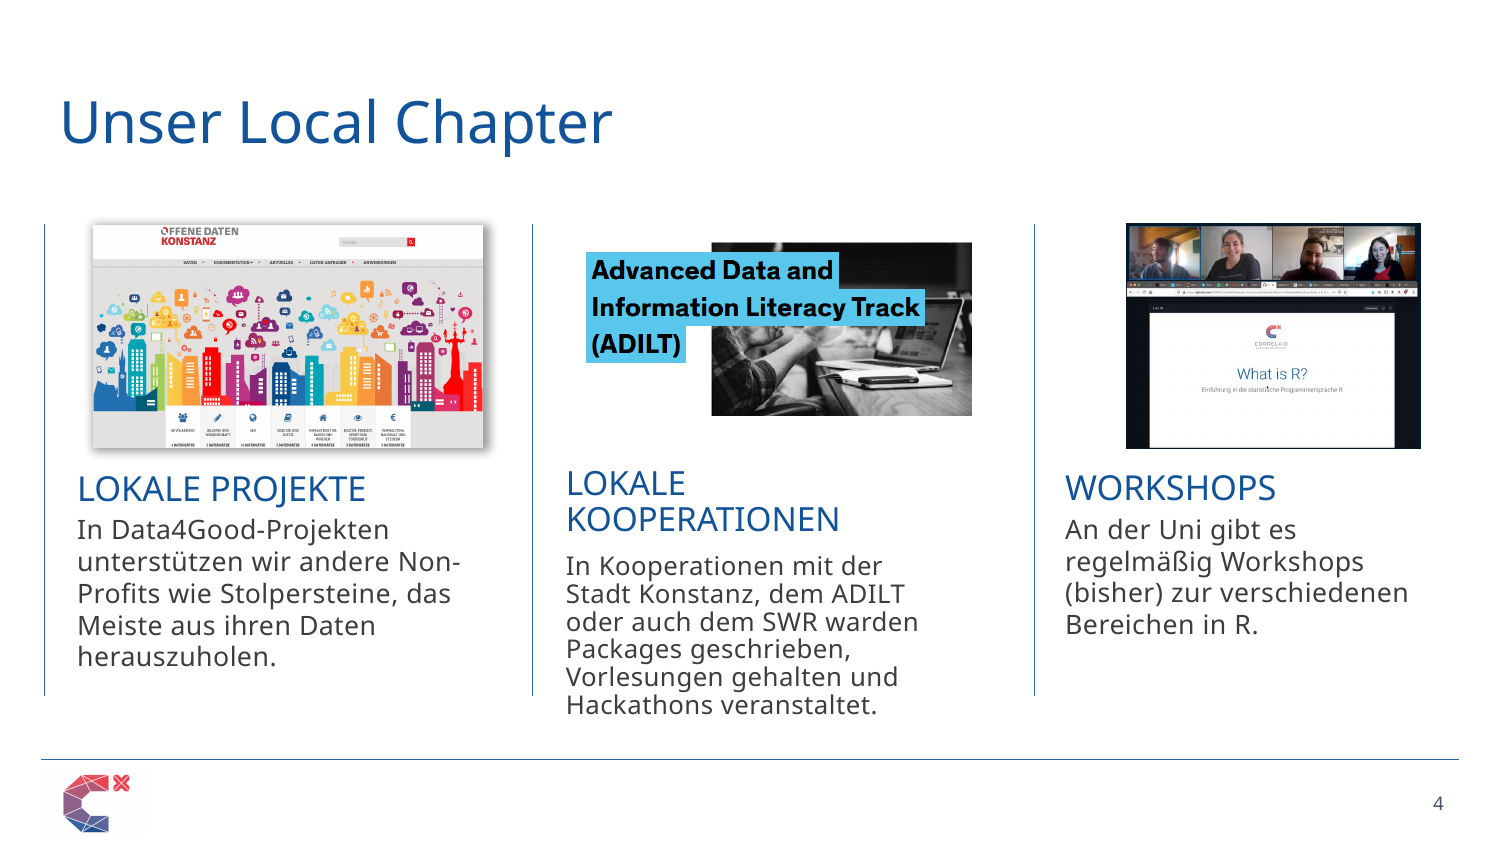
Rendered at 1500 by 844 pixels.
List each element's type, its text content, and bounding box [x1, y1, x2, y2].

list LOKALE PROJEKTE In Data4Good-Projekten unterstützen wir andere Non-Profits wie Stolpersteine, das Meiste aus ihren Daten herauszuholen. [62, 459, 478, 696]
list LOKALE KOOPERATIONEN In Kooperationen mit der Stadt Konstanz, dem ADILT oder auch dem SWR warden Packages geschrieben, Vorlesungen gehalten und Hackathons veranstaltet. [550, 459, 961, 729]
picture [93, 225, 483, 448]
title Unser Local Chapter [44, 43, 1459, 207]
picture [41, 767, 149, 837]
list WORKSHOPS An der Uni gibt es regelmäßig Workshops (bisher) zur verschiedenen Bereichen in R. [1050, 458, 1461, 696]
picture [1126, 223, 1421, 449]
picture [581, 226, 981, 449]
